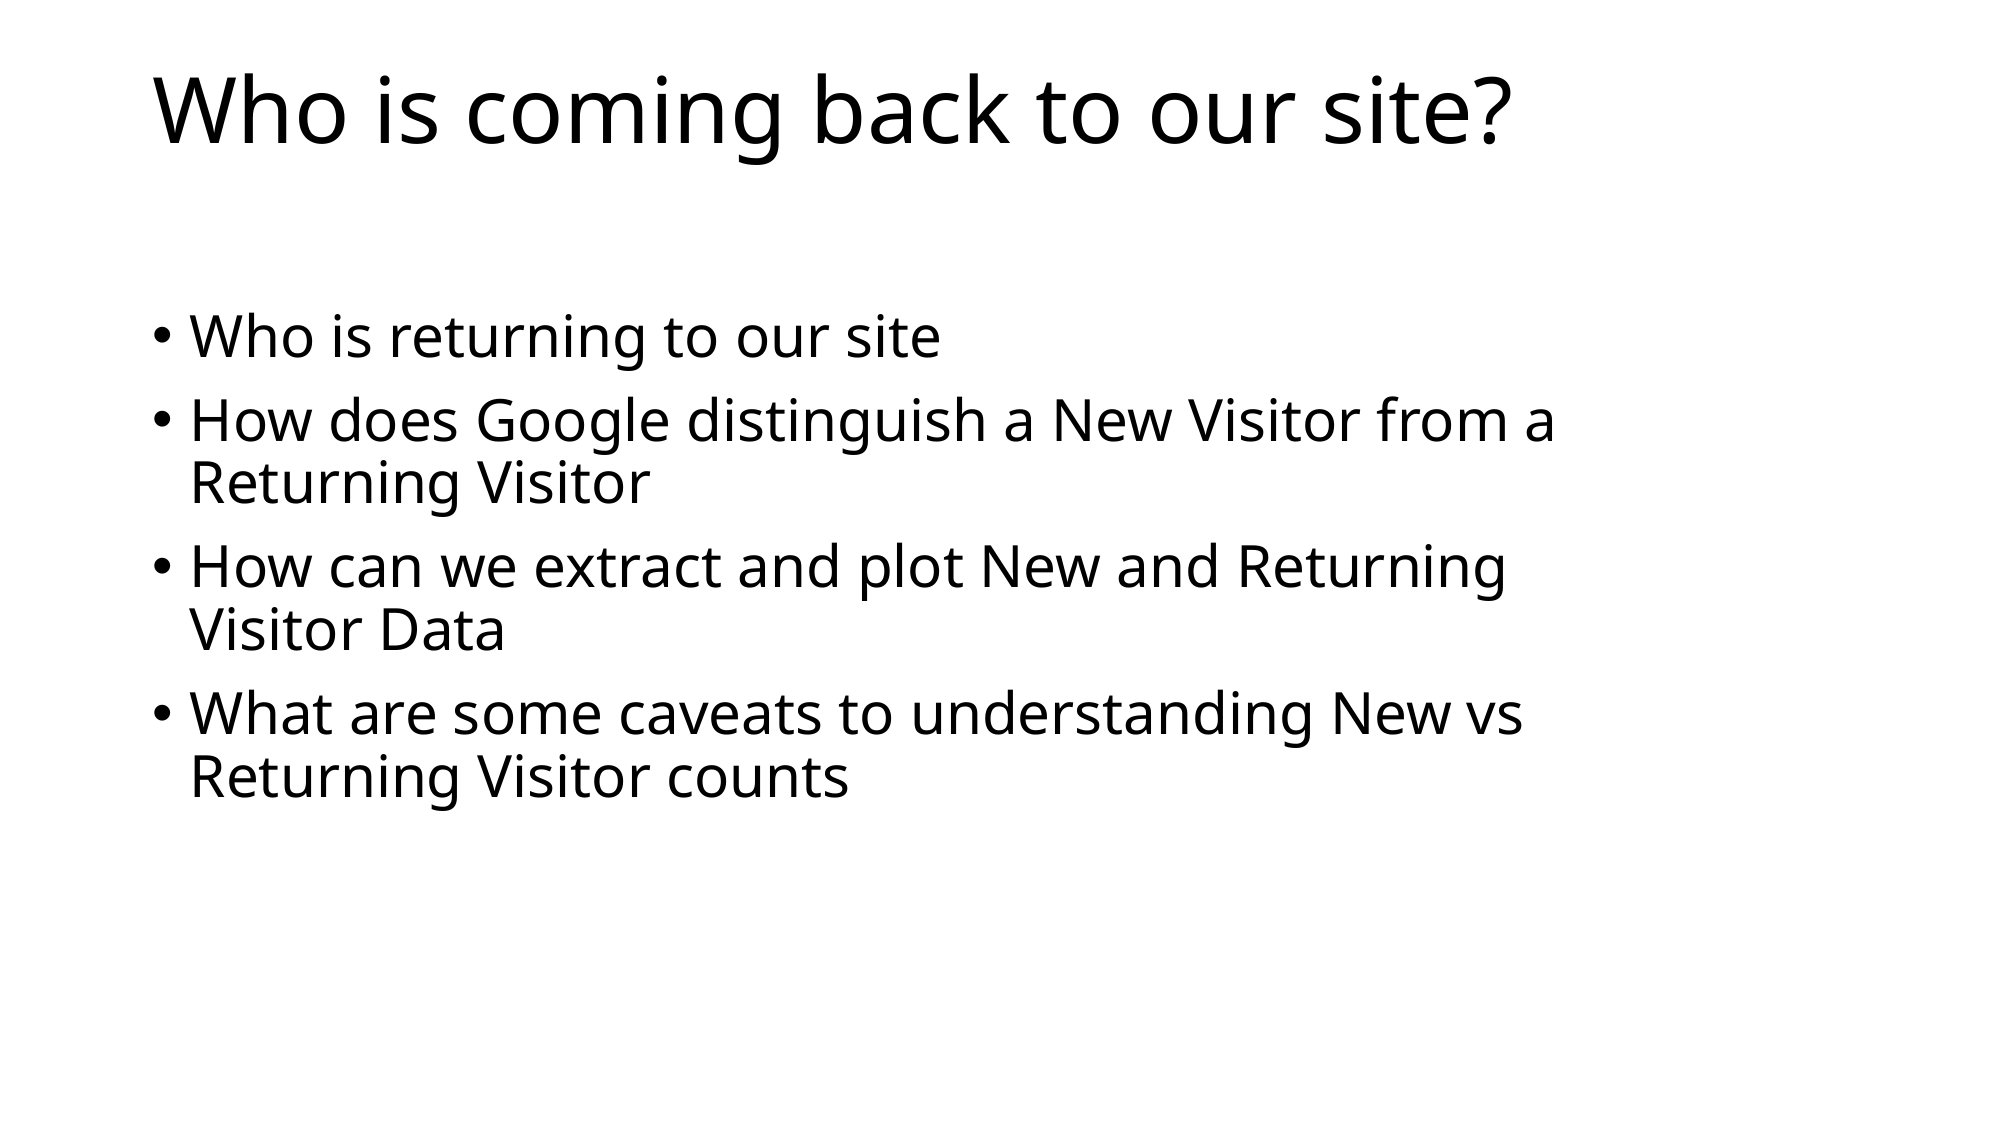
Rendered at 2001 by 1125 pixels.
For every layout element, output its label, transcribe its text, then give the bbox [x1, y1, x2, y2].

title Who is coming back to our site? [137, 59, 1863, 278]
list Who is returning to our site How does Google distinguish a New Visitor from a Returning Visitor How can we extract and plot New and Returning Visitor Data What are some caveats to understanding New vs Returning Visitor counts [137, 299, 1606, 1014]
